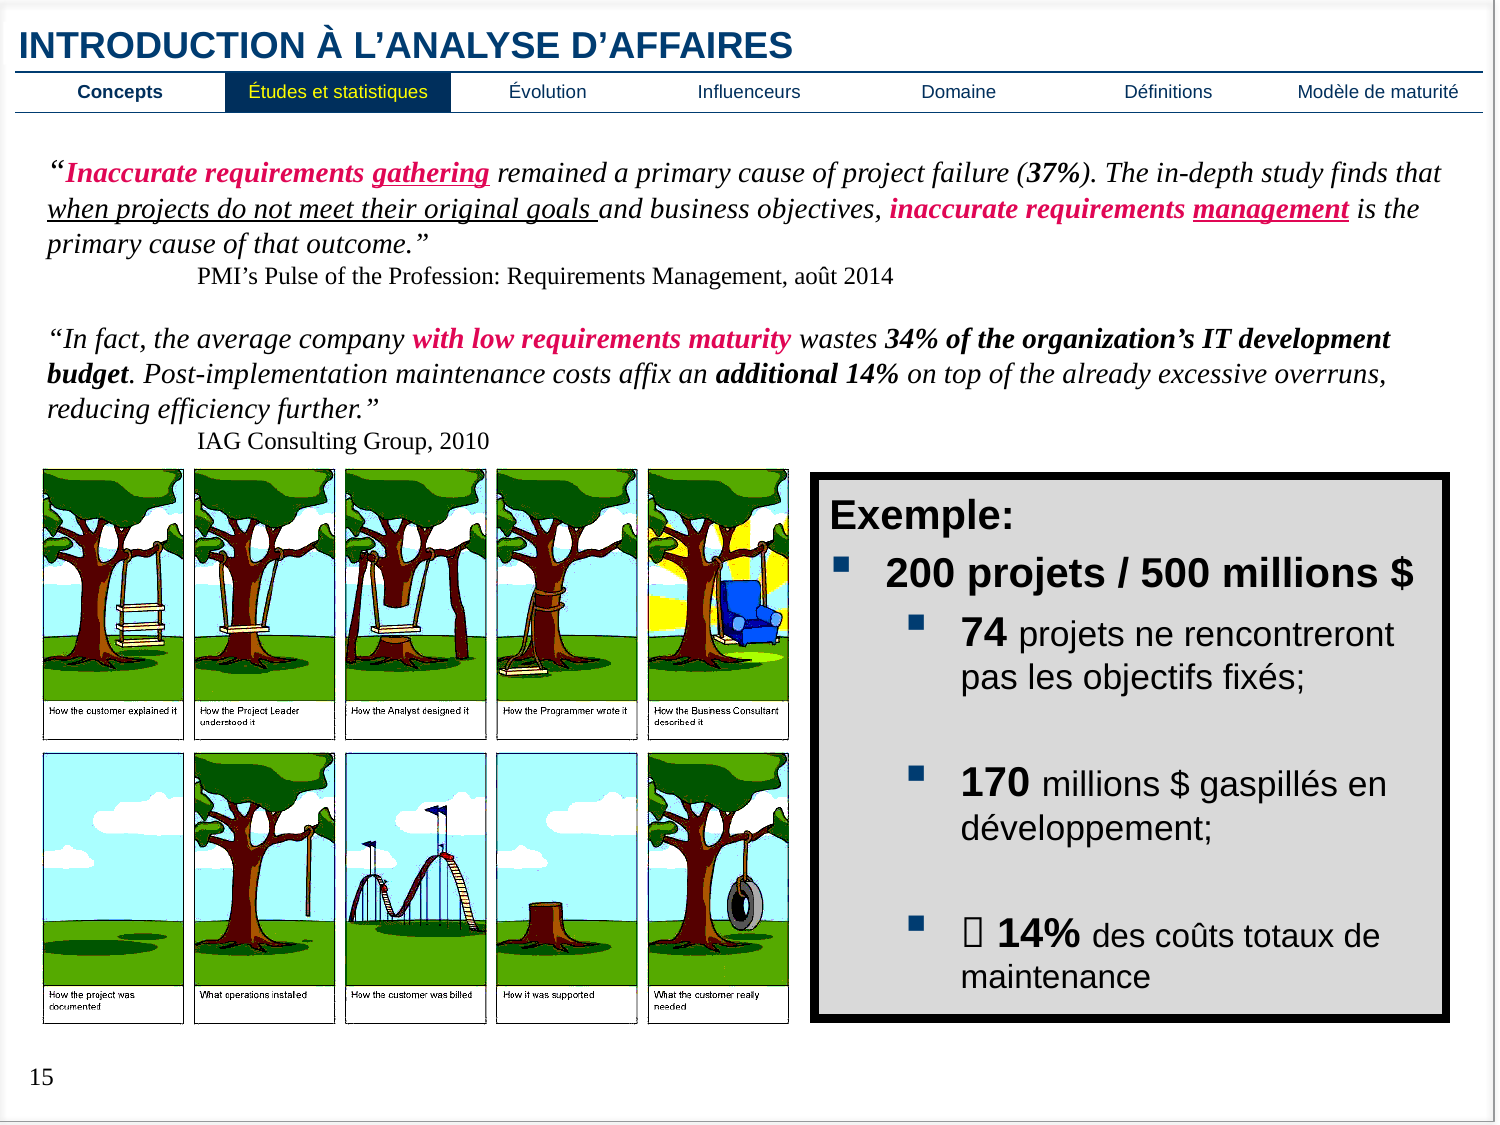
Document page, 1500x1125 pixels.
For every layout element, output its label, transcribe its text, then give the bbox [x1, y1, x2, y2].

text_box “Inaccurate requirements gathering remained a primary cause of project failure (37%). The in-depth study finds that when projects do not meet their original goals and business objectives, inaccurate requirements management is the primary cause of that outcome.” PMI’s Pulse of the Profession: Requirements Management, août 2014 [32, 142, 1488, 354]
table_header Définitions [1064, 73, 1273, 112]
picture [31, 458, 797, 1032]
text_box Exemple: 200 projets / 500 millions $ 74 projets ne rencontreront pas les objectifs fixés; 170 millions $ gaspillés en développement;  14% des coûts totaux de maintenance [814, 480, 1447, 737]
table_header Concepts [15, 73, 225, 112]
table_header Domaine [854, 73, 1064, 112]
title Introduction à l’analyse d’affaires [3, 21, 1342, 65]
text_box [1437, 475, 1447, 480]
table_header Modèle de maturité [1273, 73, 1483, 112]
table_header Influenceurs [644, 73, 854, 112]
text_box [814, 737, 1447, 1019]
table_header Évolution [451, 73, 644, 112]
table_header Études et statistiques [225, 73, 451, 112]
text_box “In fact, the average company with low requirements maturity wastes 34% of the organization’s IT development budget. Post-implementation maintenance costs affix an additional 14% on top of the already excessive overruns, reducing efficiency further.” IAG Consulting Group, 2010 [32, 311, 1437, 580]
